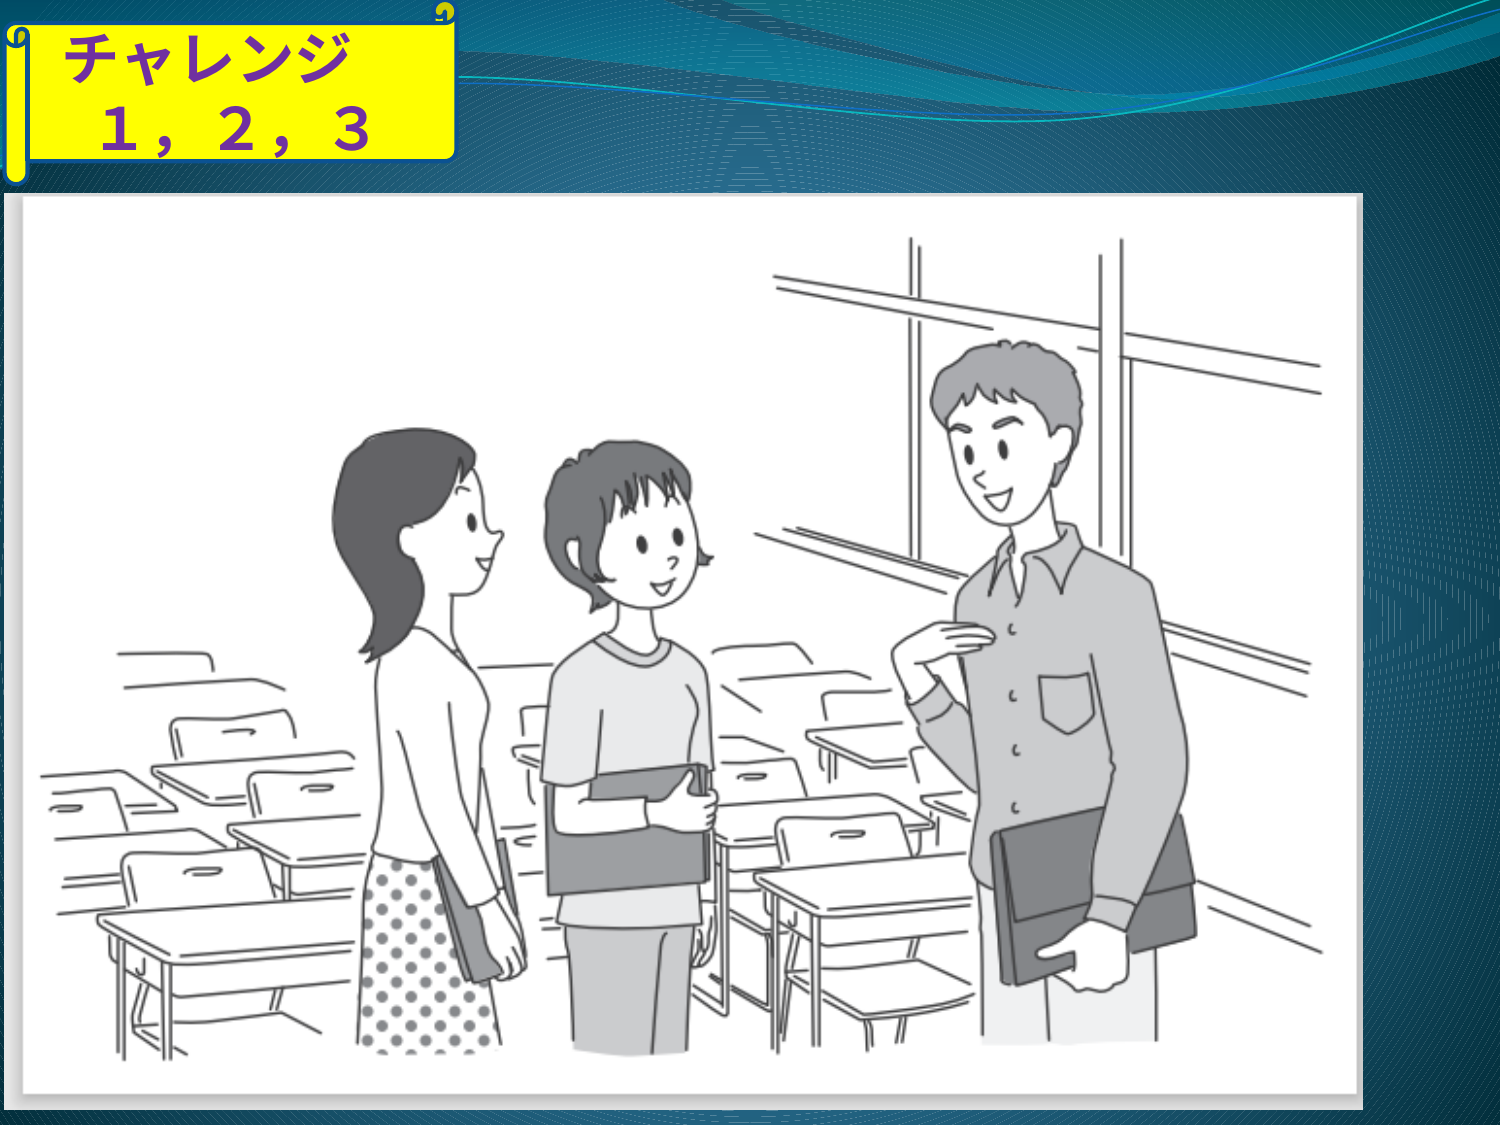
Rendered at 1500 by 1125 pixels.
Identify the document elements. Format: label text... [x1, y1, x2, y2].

text_box チャレンジ １，２，３ [2, 0, 459, 187]
picture [4, 193, 1363, 1110]
